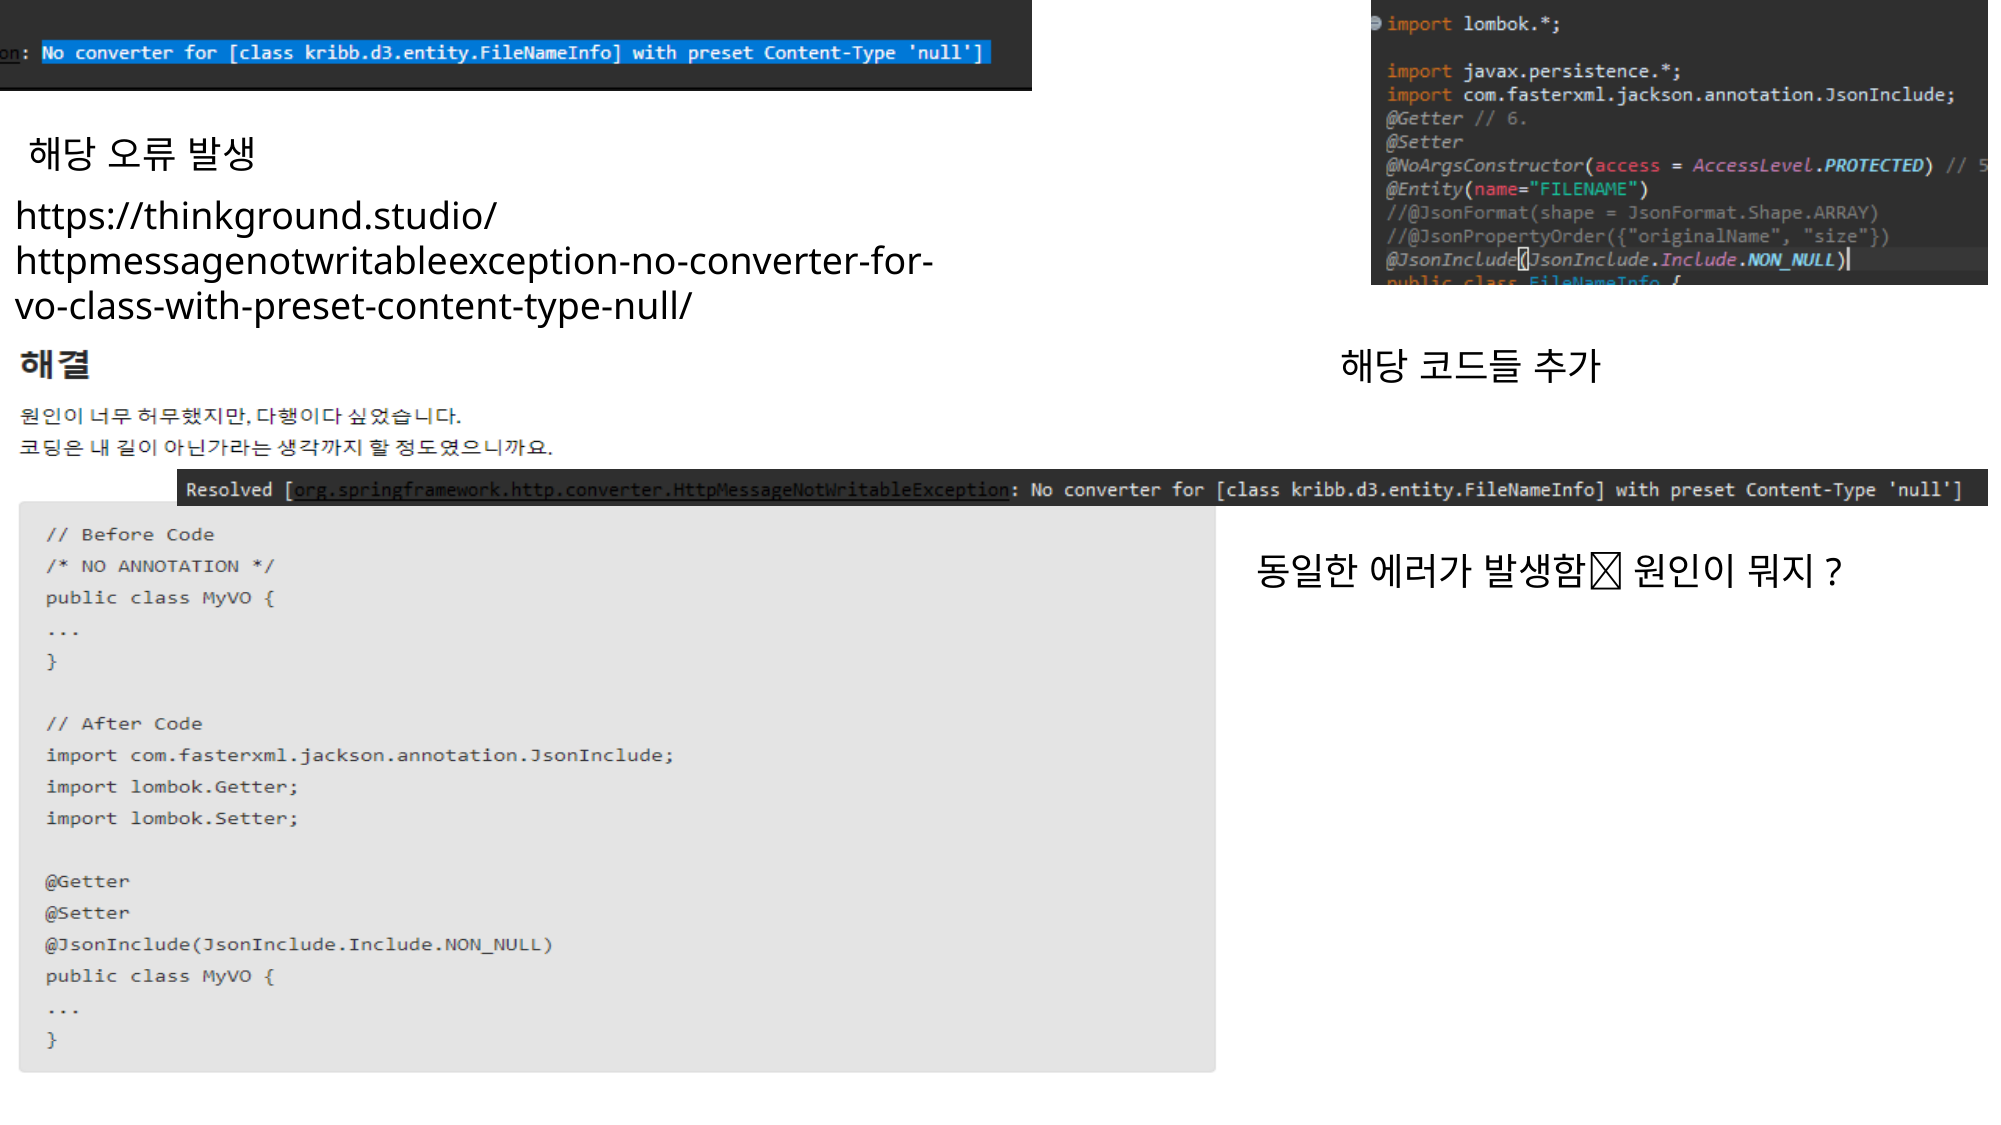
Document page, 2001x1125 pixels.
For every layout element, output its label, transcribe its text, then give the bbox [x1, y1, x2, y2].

picture [0, 0, 1032, 91]
text_box https://thinkground.studio/httpmessagenotwritableexception-no-converter-for-vo-class-with-preset-content-type-null/ [0, 184, 1000, 335]
text_box 동일한 에러가 발생함 원인이 뭐지? [1241, 540, 1967, 600]
picture [2, 335, 1988, 1079]
text_box 해당 오류 발생 [13, 123, 1061, 184]
text_box 해당 코드들 추가 [1325, 335, 1949, 396]
picture [1371, 0, 1988, 285]
